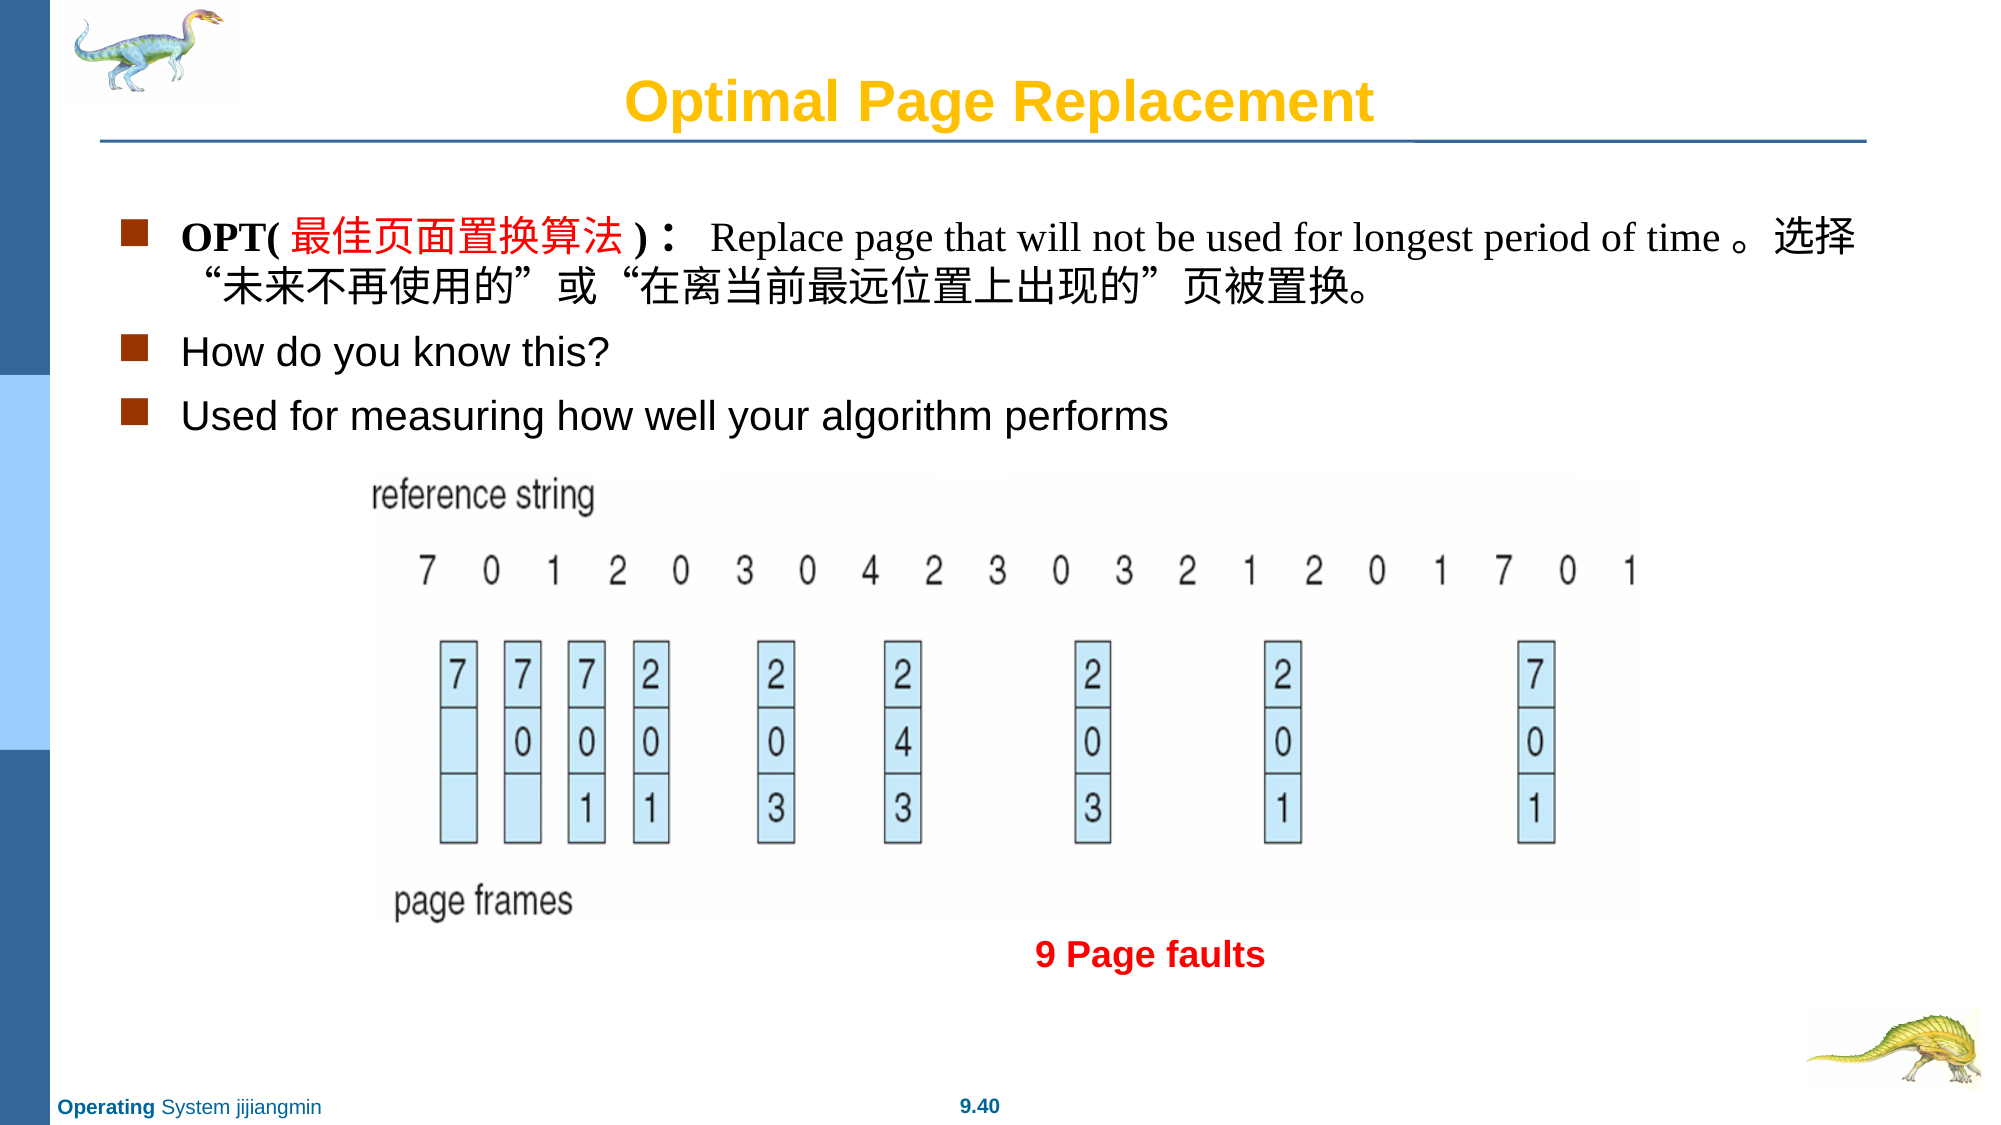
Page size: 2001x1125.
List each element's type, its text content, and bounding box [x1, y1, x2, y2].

list OPT(最佳页面置换算法)：Replace page that will not be used for longest period of time。选择“未来不再使用的”或“在离当前最远位置上出现的”页被置换。 How do you know this? Used for measuring how well your algorithm performs [109, 202, 1910, 946]
picture [62, 0, 240, 101]
title Optimal Page Replacement [99, 45, 1900, 141]
text_box 9 Page faults [755, 932, 1546, 983]
picture [1804, 1007, 1982, 1090]
picture [369, 469, 1639, 925]
